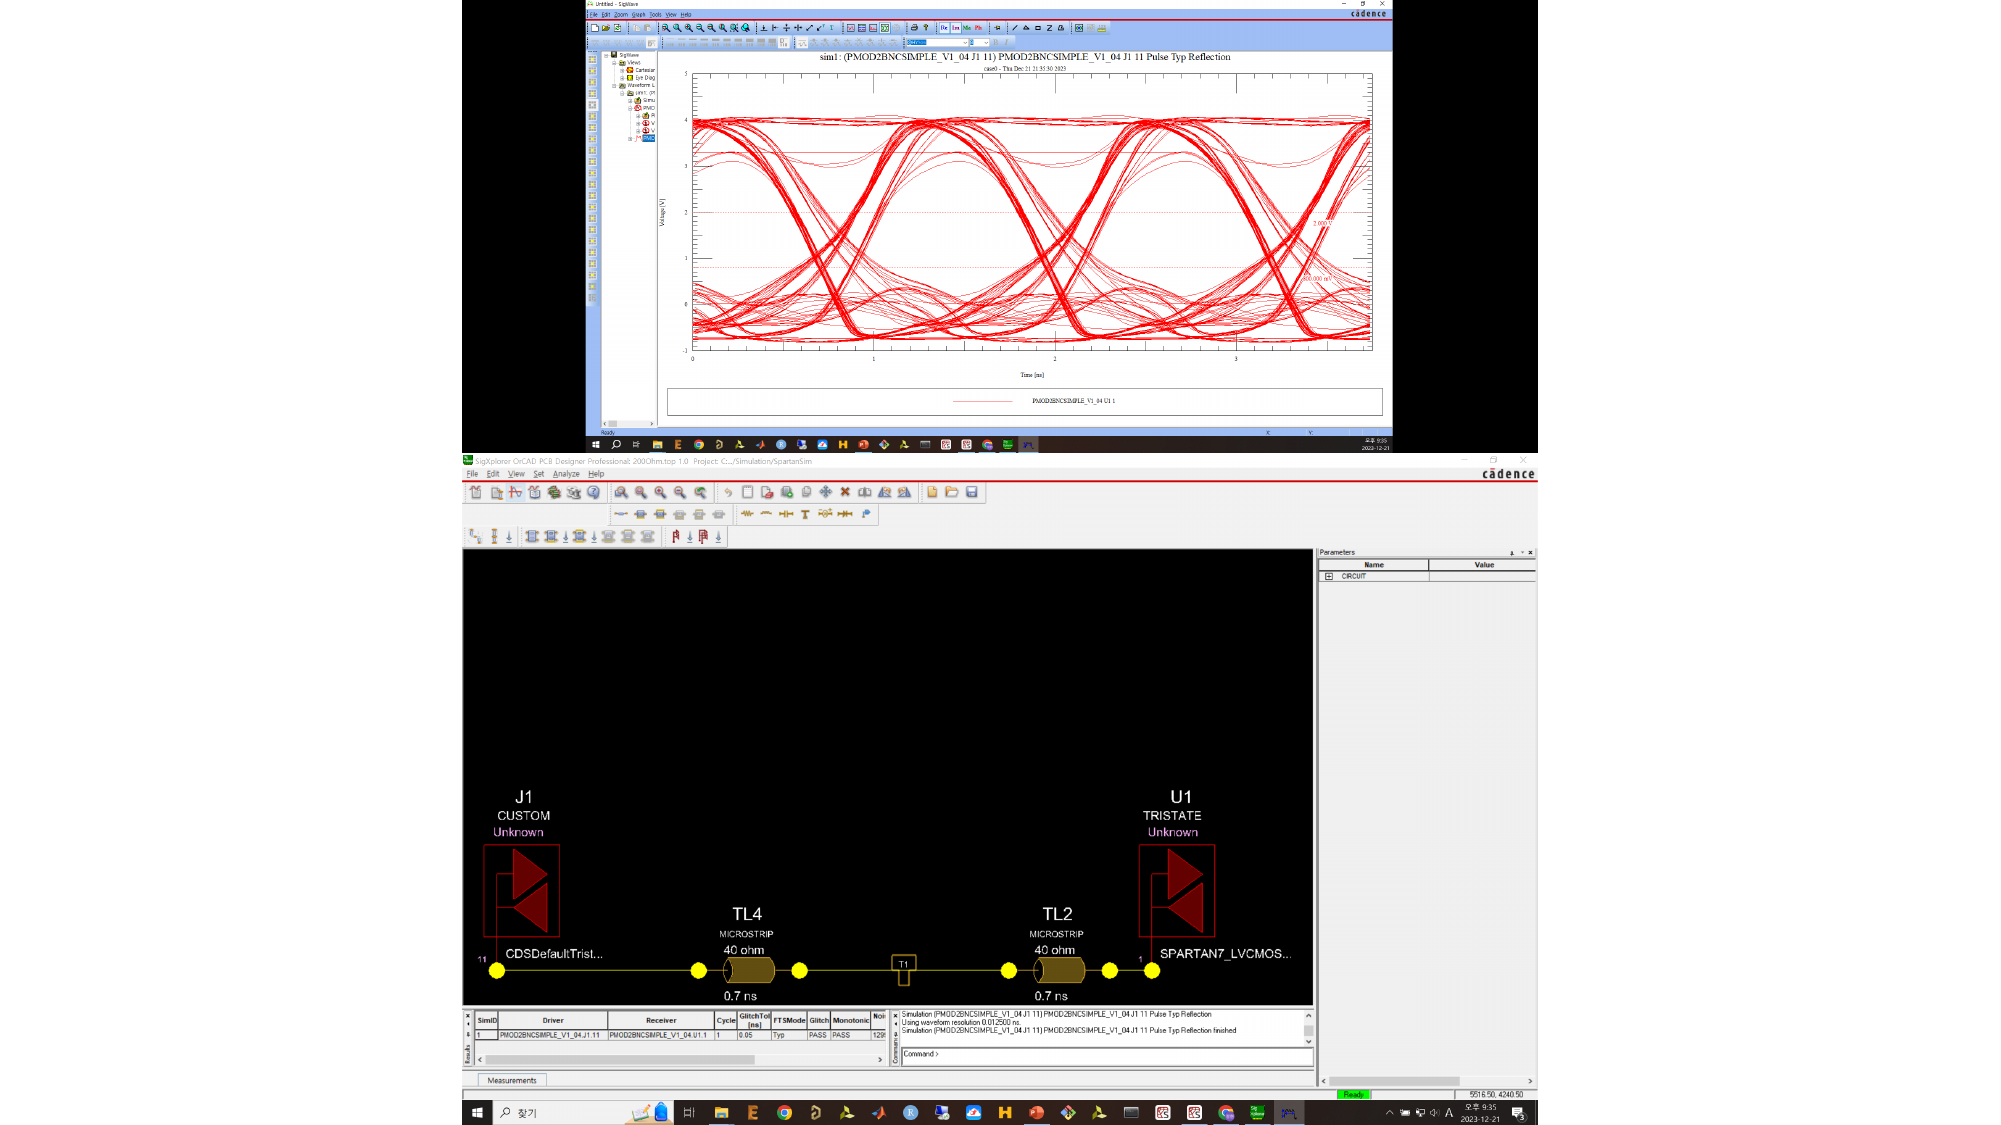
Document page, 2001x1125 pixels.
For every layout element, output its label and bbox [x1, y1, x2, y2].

picture [462, 0, 1538, 1125]
